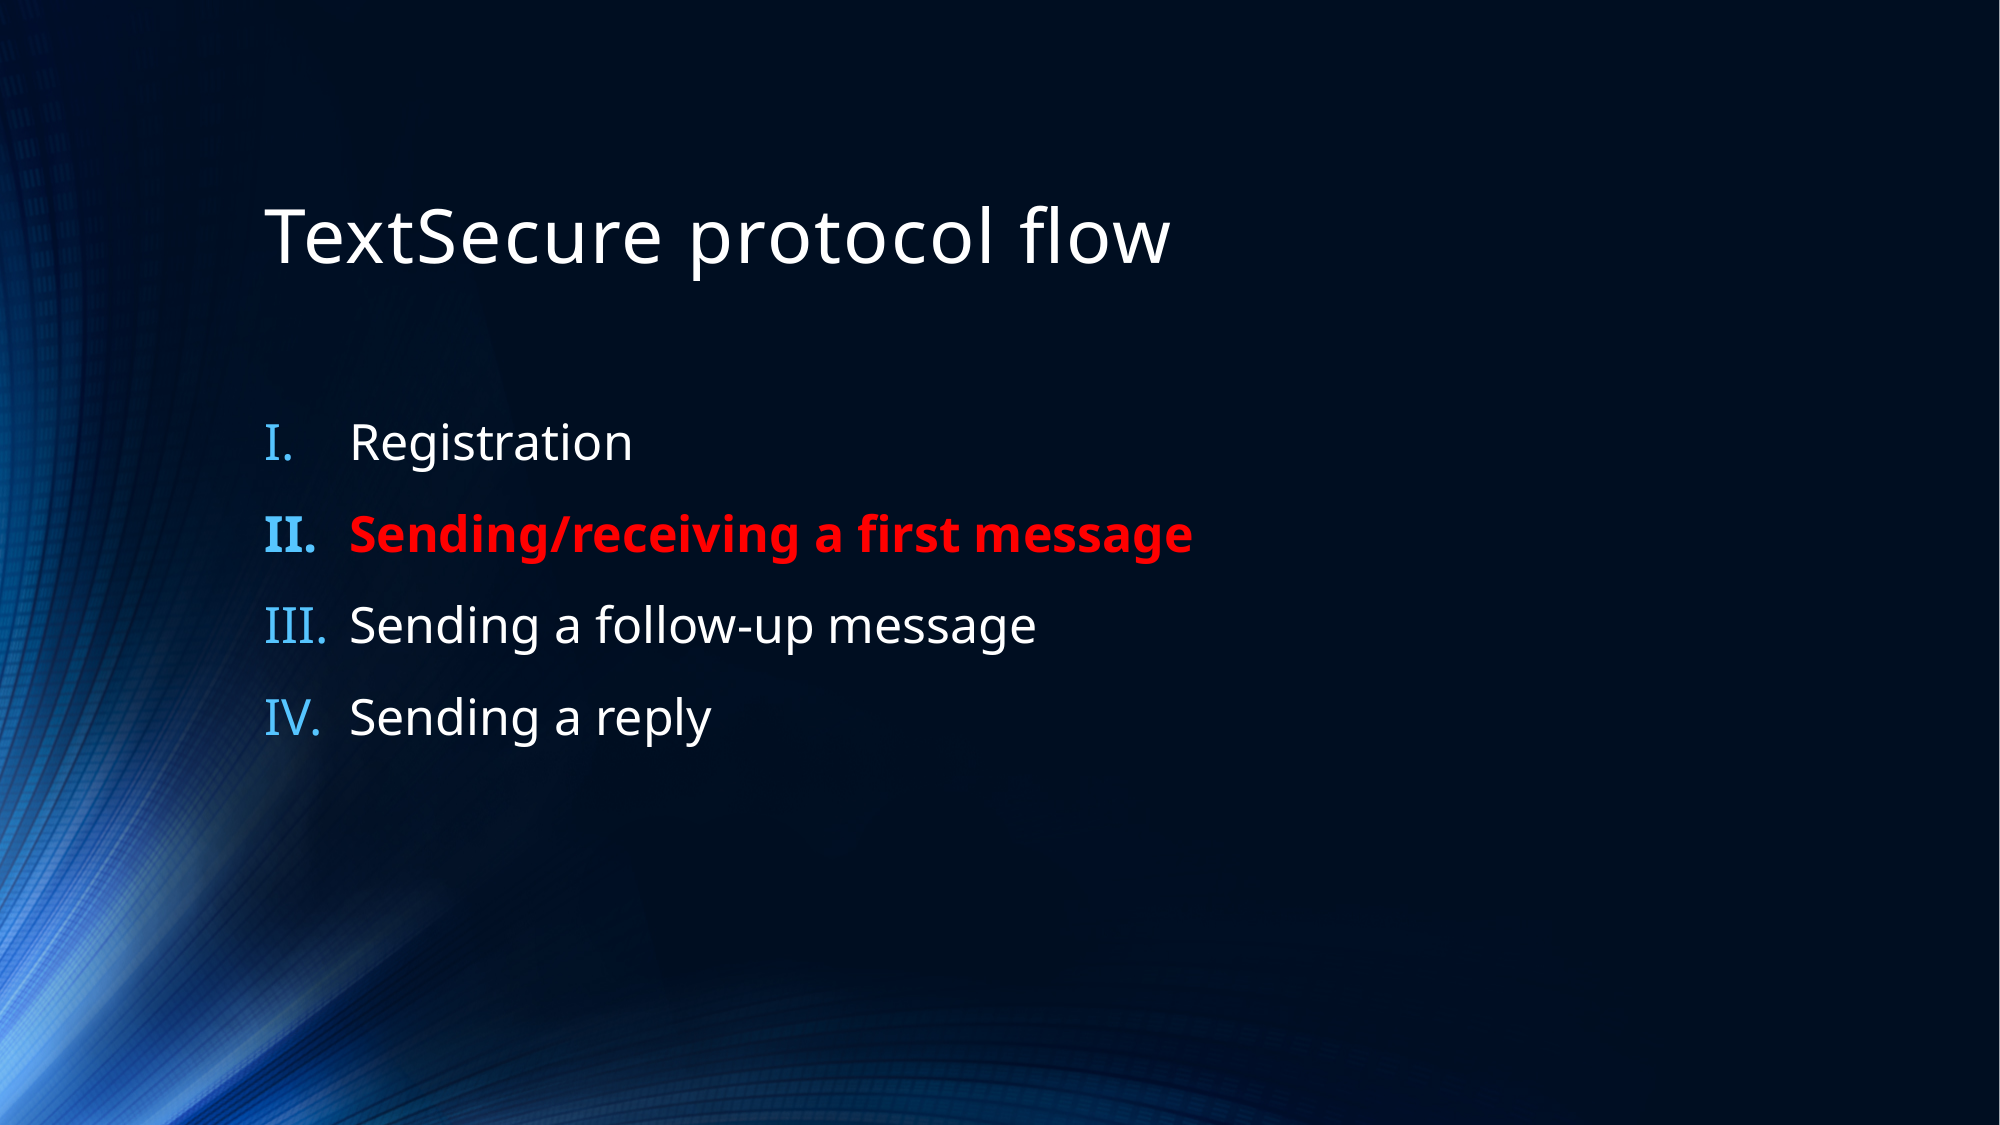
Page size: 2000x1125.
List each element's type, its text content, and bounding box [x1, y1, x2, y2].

list Registration Sending/receiving a first message Sending a follow-up message Sending a reply [249, 312, 1749, 1100]
title TextSecure protocol flow [249, 62, 1750, 288]
picture [0, 0, 2000, 1125]
